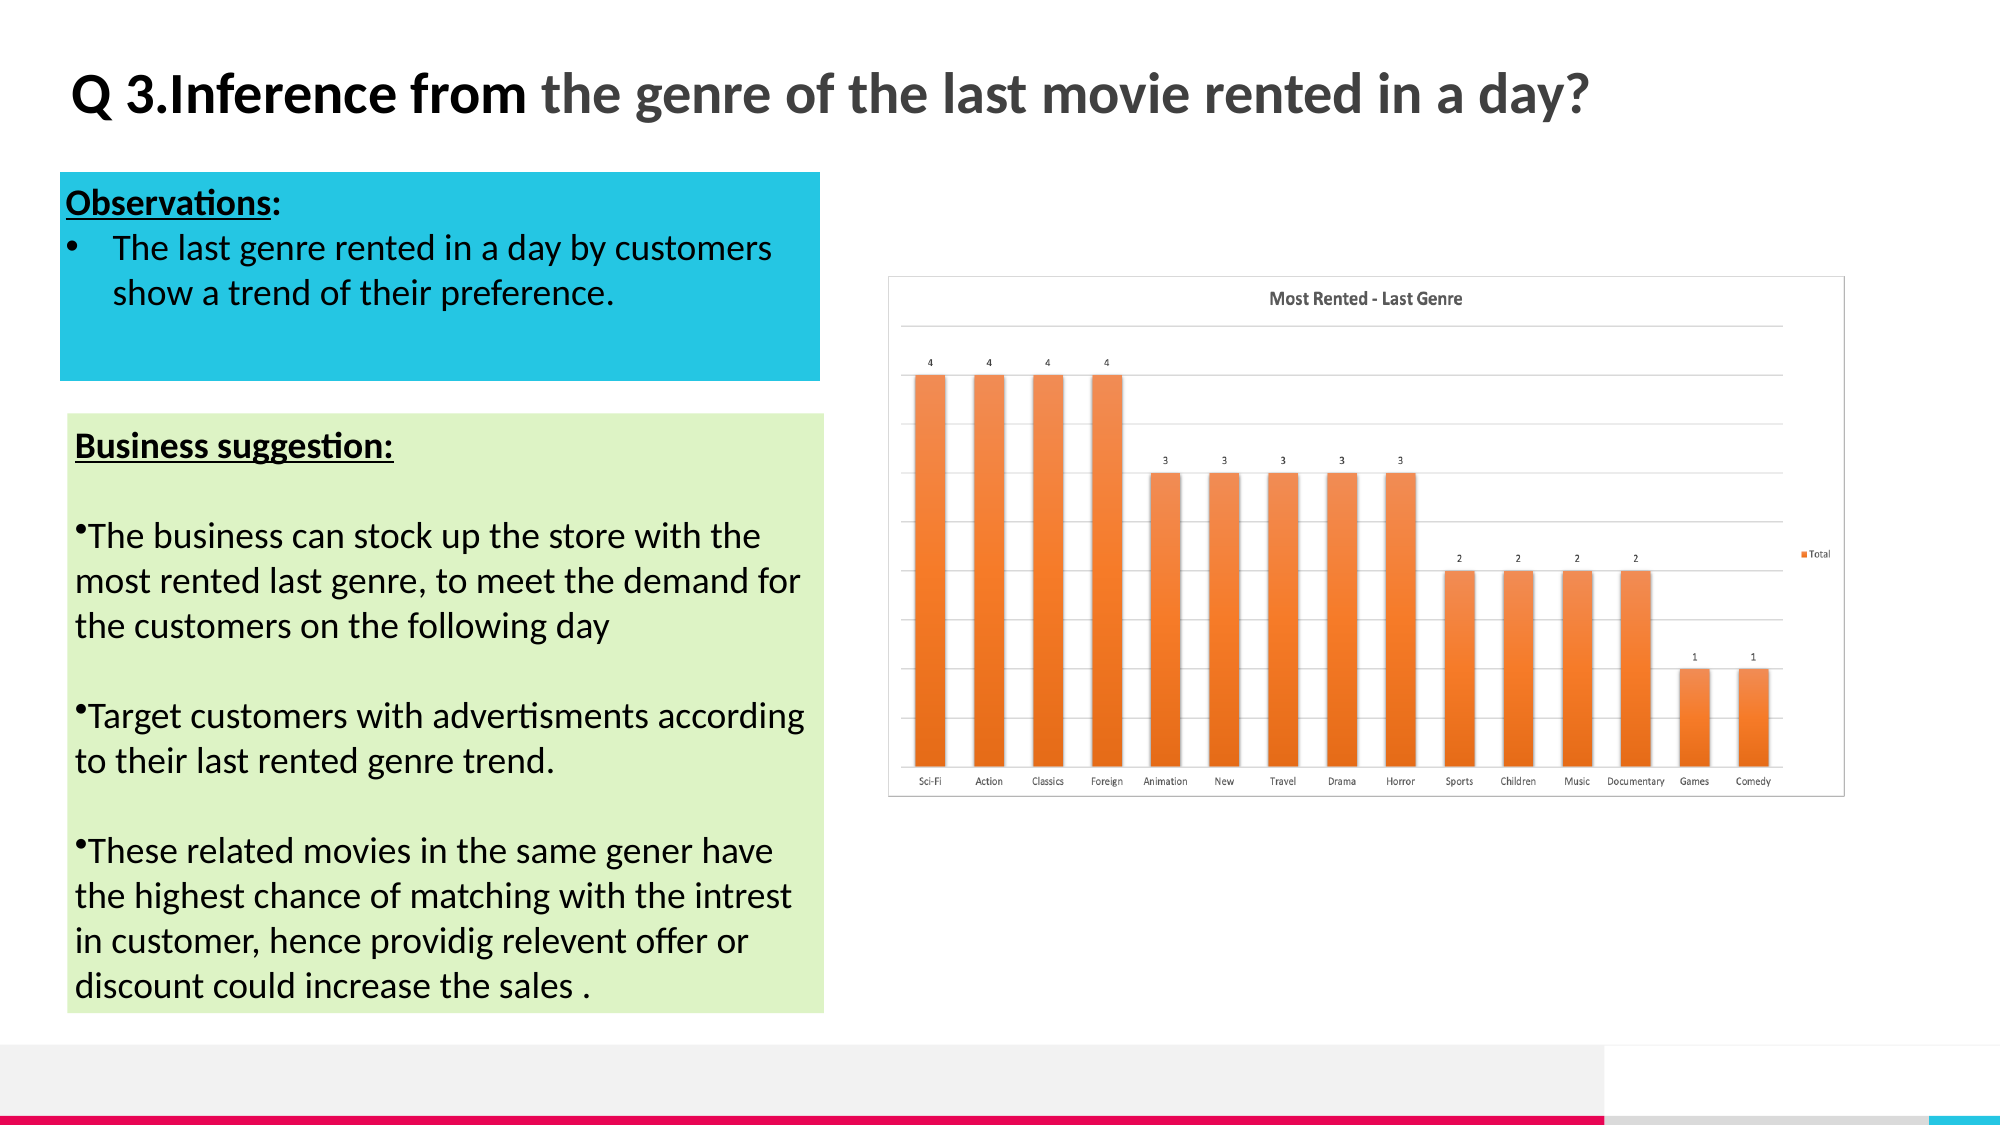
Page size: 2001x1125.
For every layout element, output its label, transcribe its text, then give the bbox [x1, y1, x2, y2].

picture [887, 275, 1845, 797]
text_box Business suggestion: The business can stock up the store with the most rented last genre, to meet the demand for the customers on the following day Target customers with advertisments according to their last rented genre trend. These related movies in the same gener have the highest chance of matching with the intrest in customer, hence providig relevent offer or discount could increase the sales . [67, 413, 824, 1014]
text_box Q 3.Inference from the genre of the last movie rented in a day? [57, 48, 1961, 157]
text_box Observations: The last genre rented in a day by customers show a trend of their preference. [58, 170, 822, 383]
